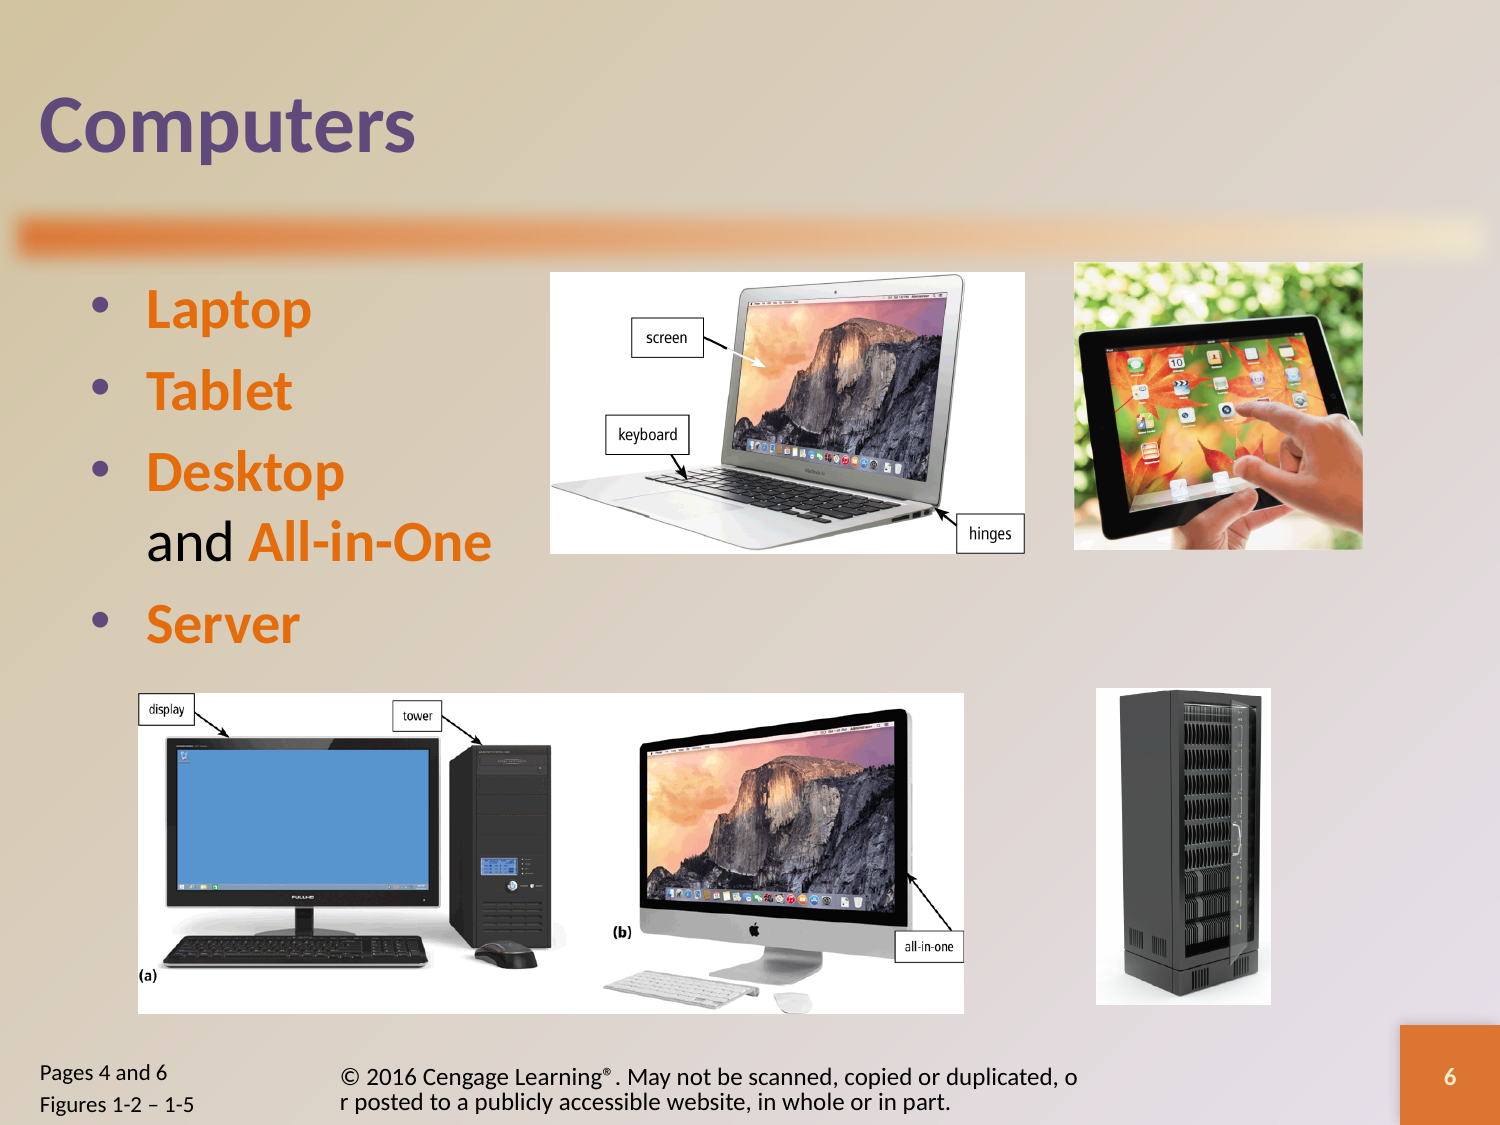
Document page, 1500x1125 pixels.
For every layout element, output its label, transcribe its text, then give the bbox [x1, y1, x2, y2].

list Pages 4 and 6 Figures 1-2 – 1-5 [24, 1050, 300, 1125]
title Computers [24, 24, 1475, 213]
picture [1096, 687, 1272, 1006]
footer © 2016 Cengage Learning®. May not be scanned, copied or duplicated, or posted to a publicly accessible website, in whole or in part. [324, 1045, 1100, 1105]
list Laptop Tablet Desktop and All-in-One Server [75, 262, 738, 1005]
picture [1074, 262, 1363, 551]
picture [550, 271, 1026, 554]
picture [138, 693, 964, 1015]
